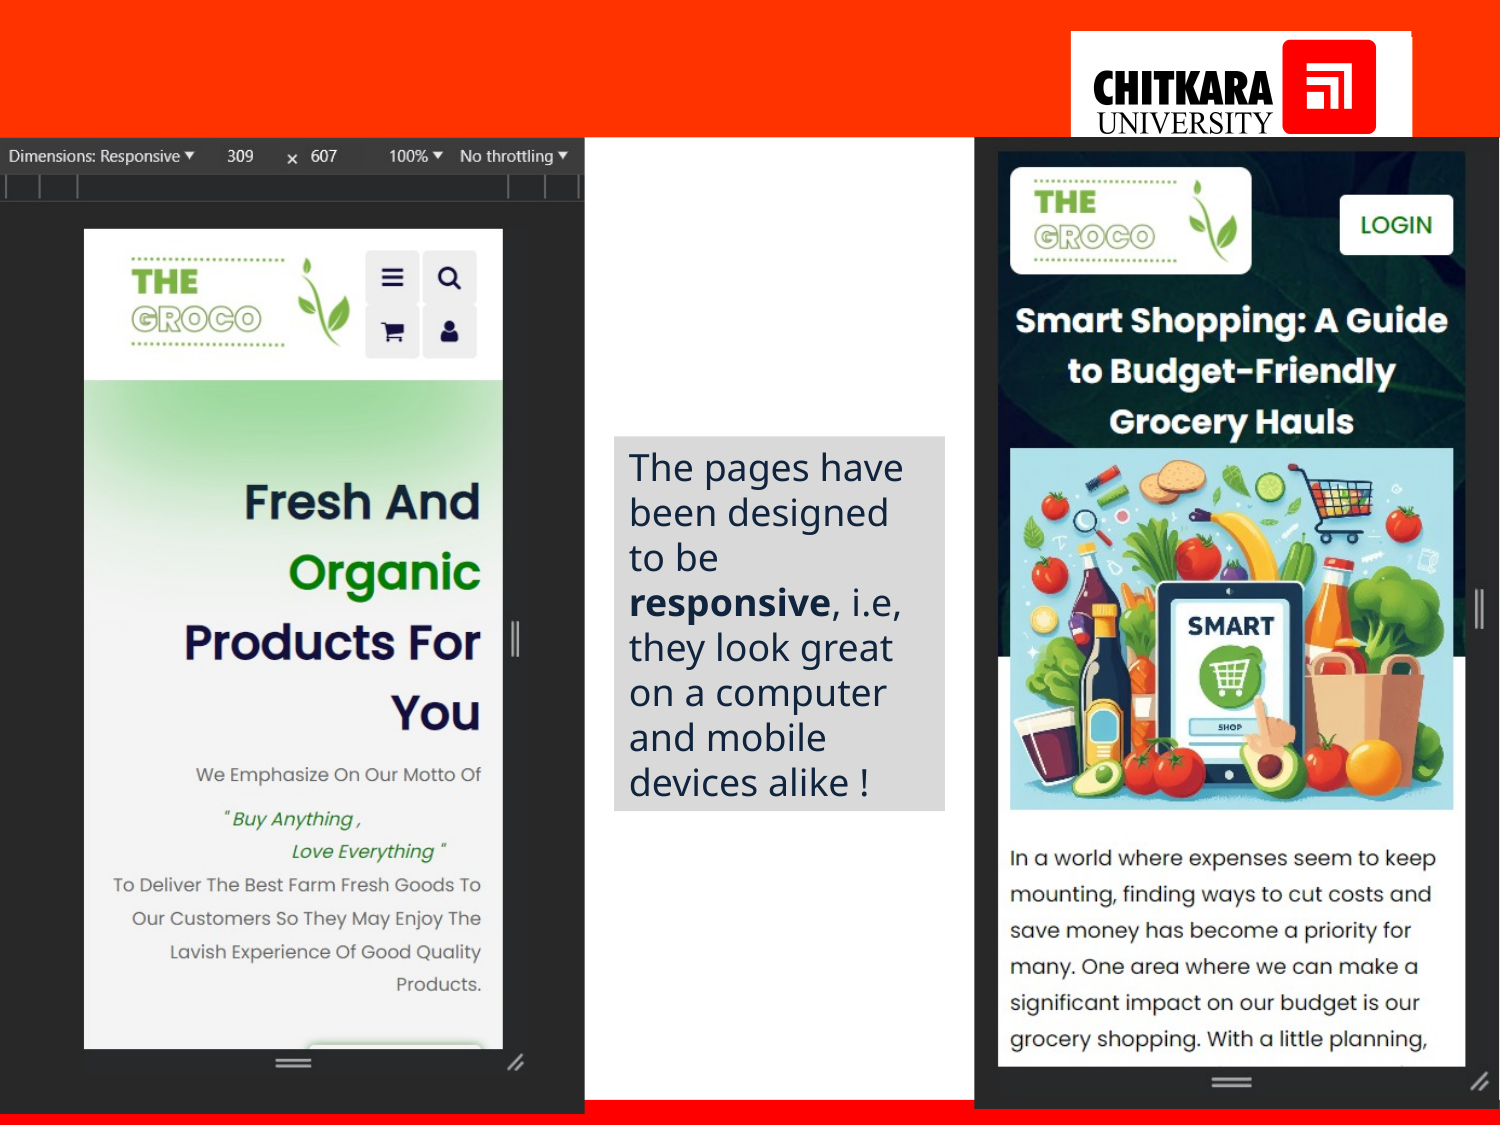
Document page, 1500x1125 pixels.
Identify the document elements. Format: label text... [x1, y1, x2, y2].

picture [974, 37, 1500, 1109]
text_box The pages have been designed to be responsive, i.e, they look great on a computer and mobile devices alike ! [614, 436, 945, 812]
picture [0, 136, 585, 1115]
